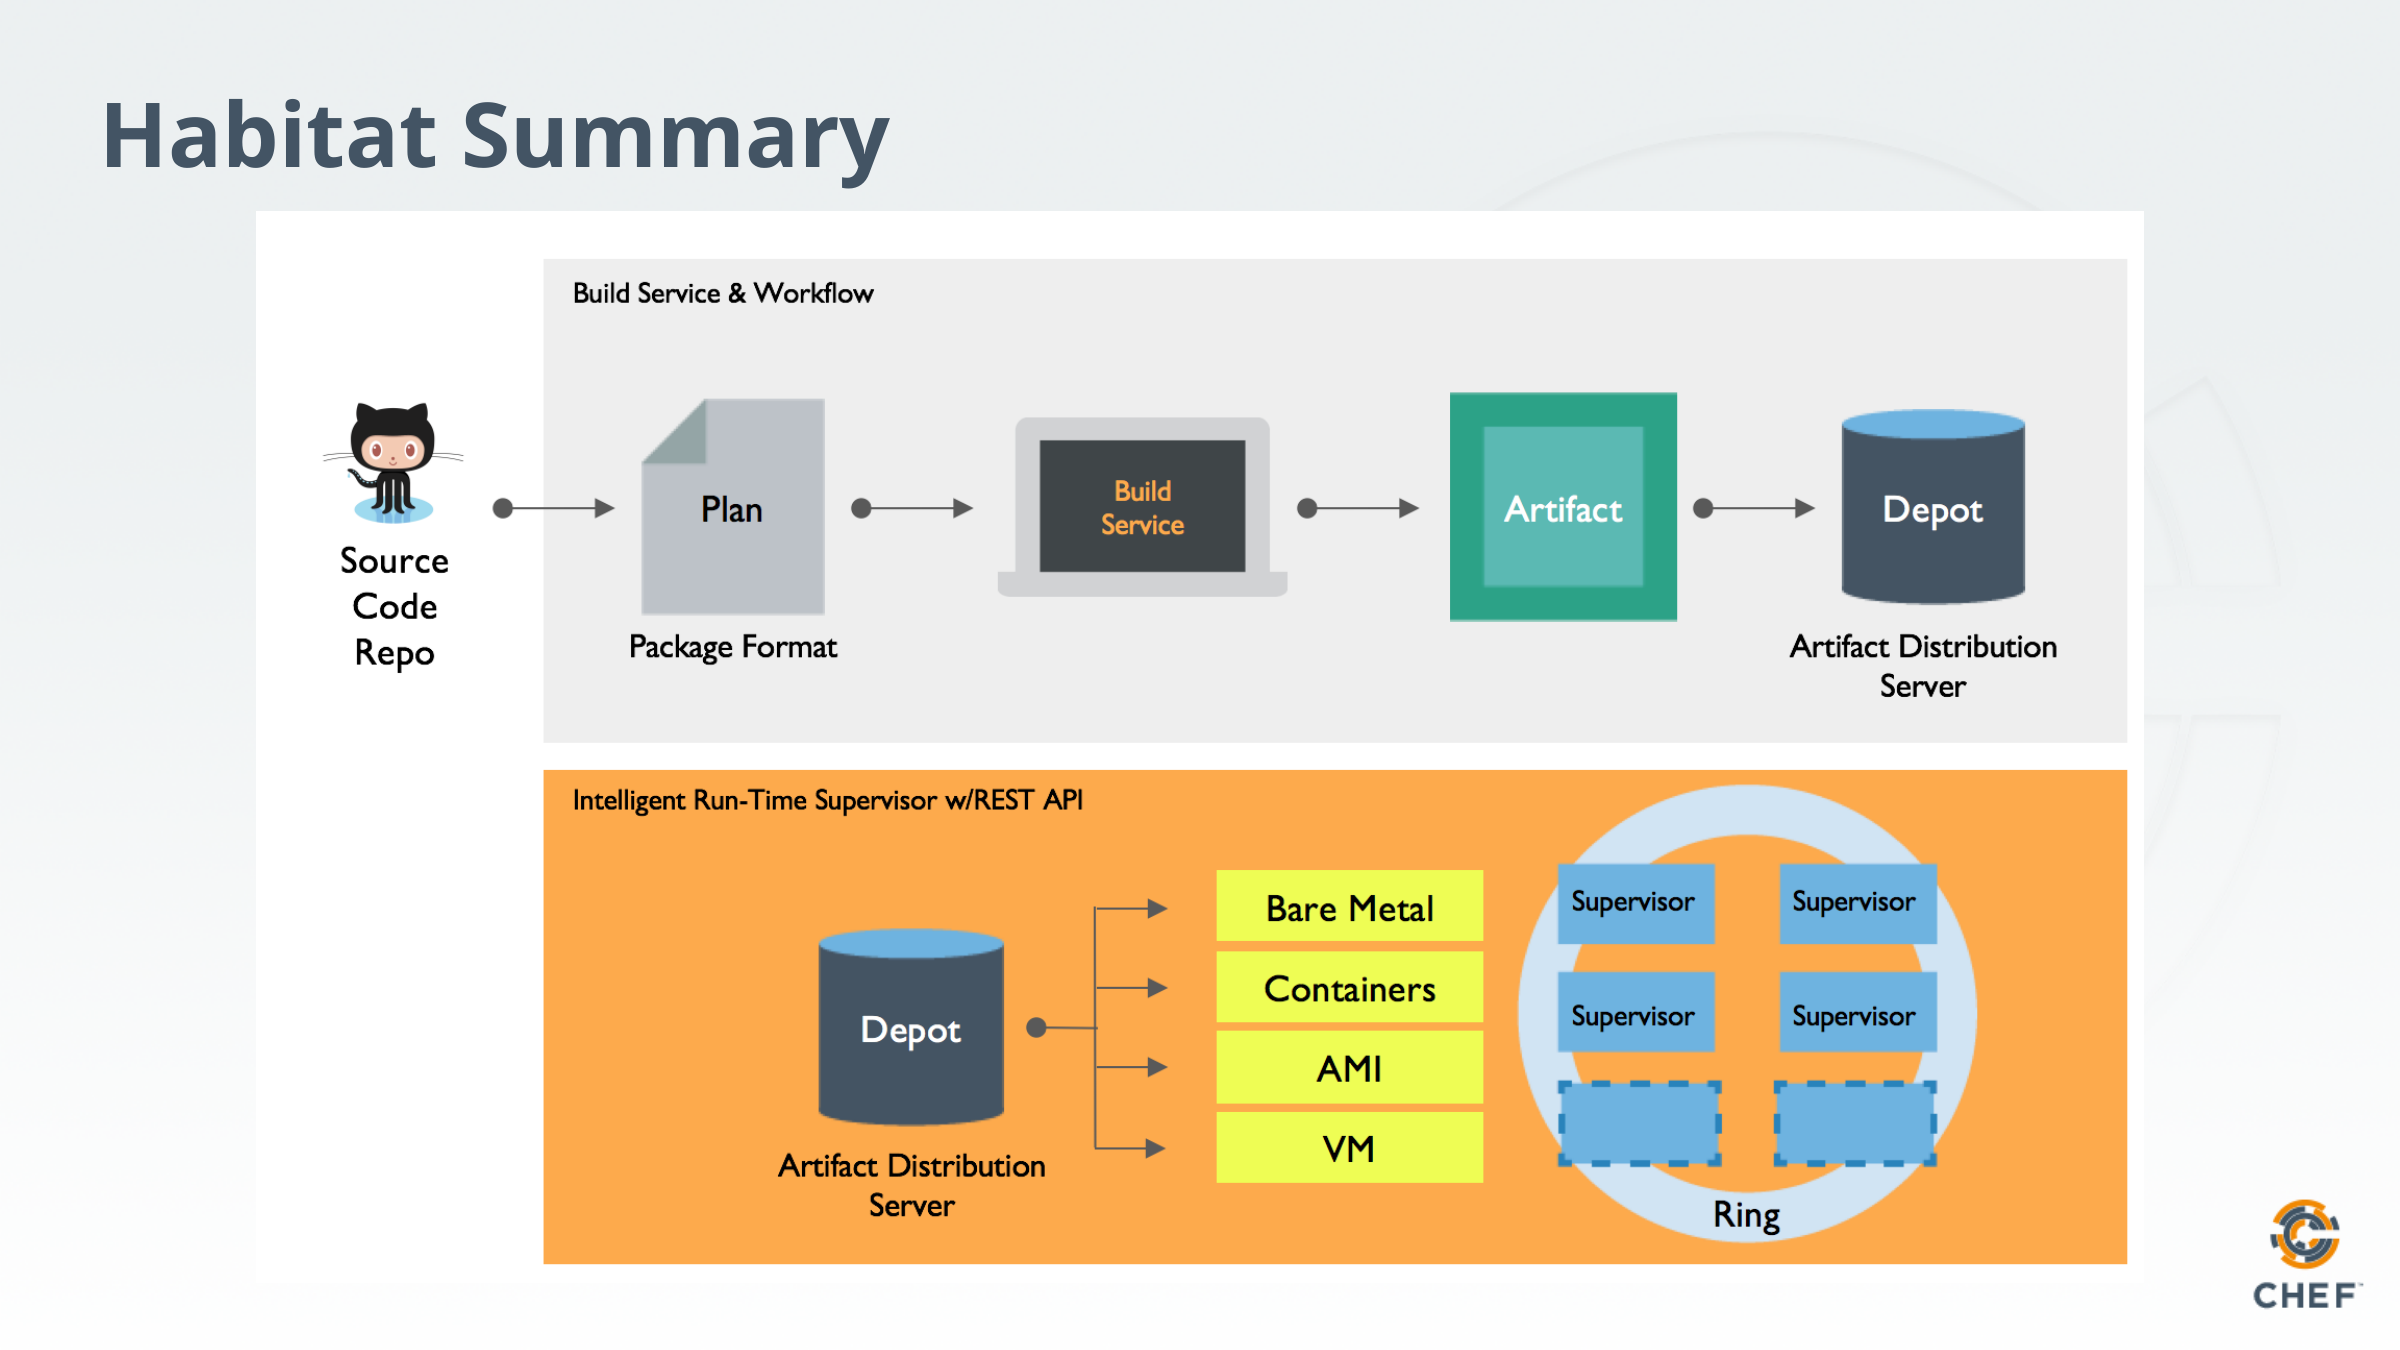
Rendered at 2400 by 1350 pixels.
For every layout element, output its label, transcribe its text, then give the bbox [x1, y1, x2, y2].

title Habitat Summary [99, 90, 2300, 190]
picture [0, 0, 2400, 1350]
